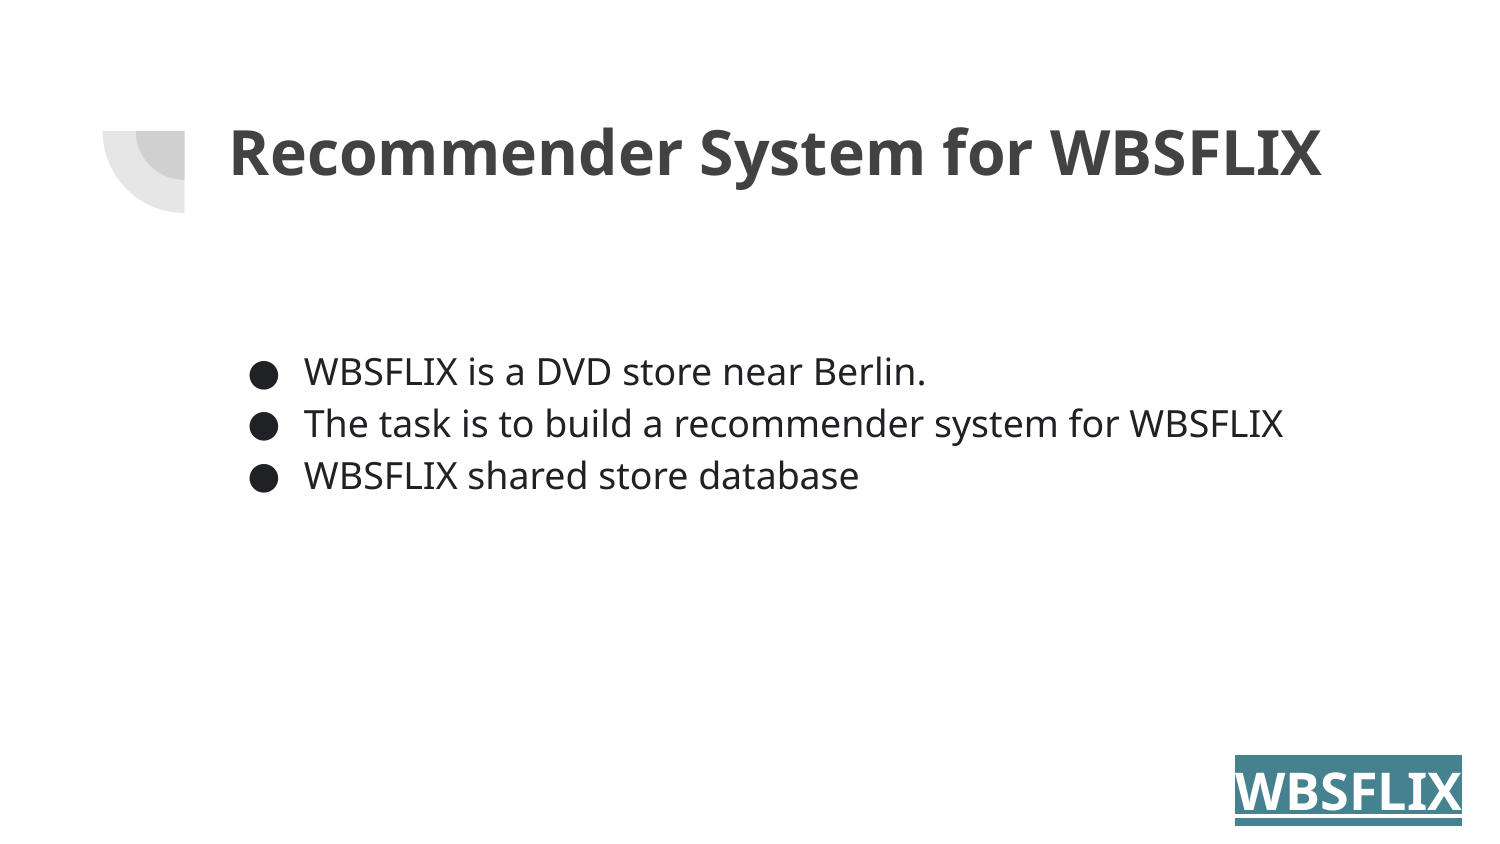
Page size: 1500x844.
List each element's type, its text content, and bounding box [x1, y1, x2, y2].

text_box WBSFLIX [1220, 743, 1500, 836]
list WBSFLIX is a DVD store near Berlin. The task is to build a recommender system for WBSFLIX WBSFLIX shared store database [213, 326, 1368, 744]
title Recommender System for WBSFLIX [213, 98, 1368, 263]
